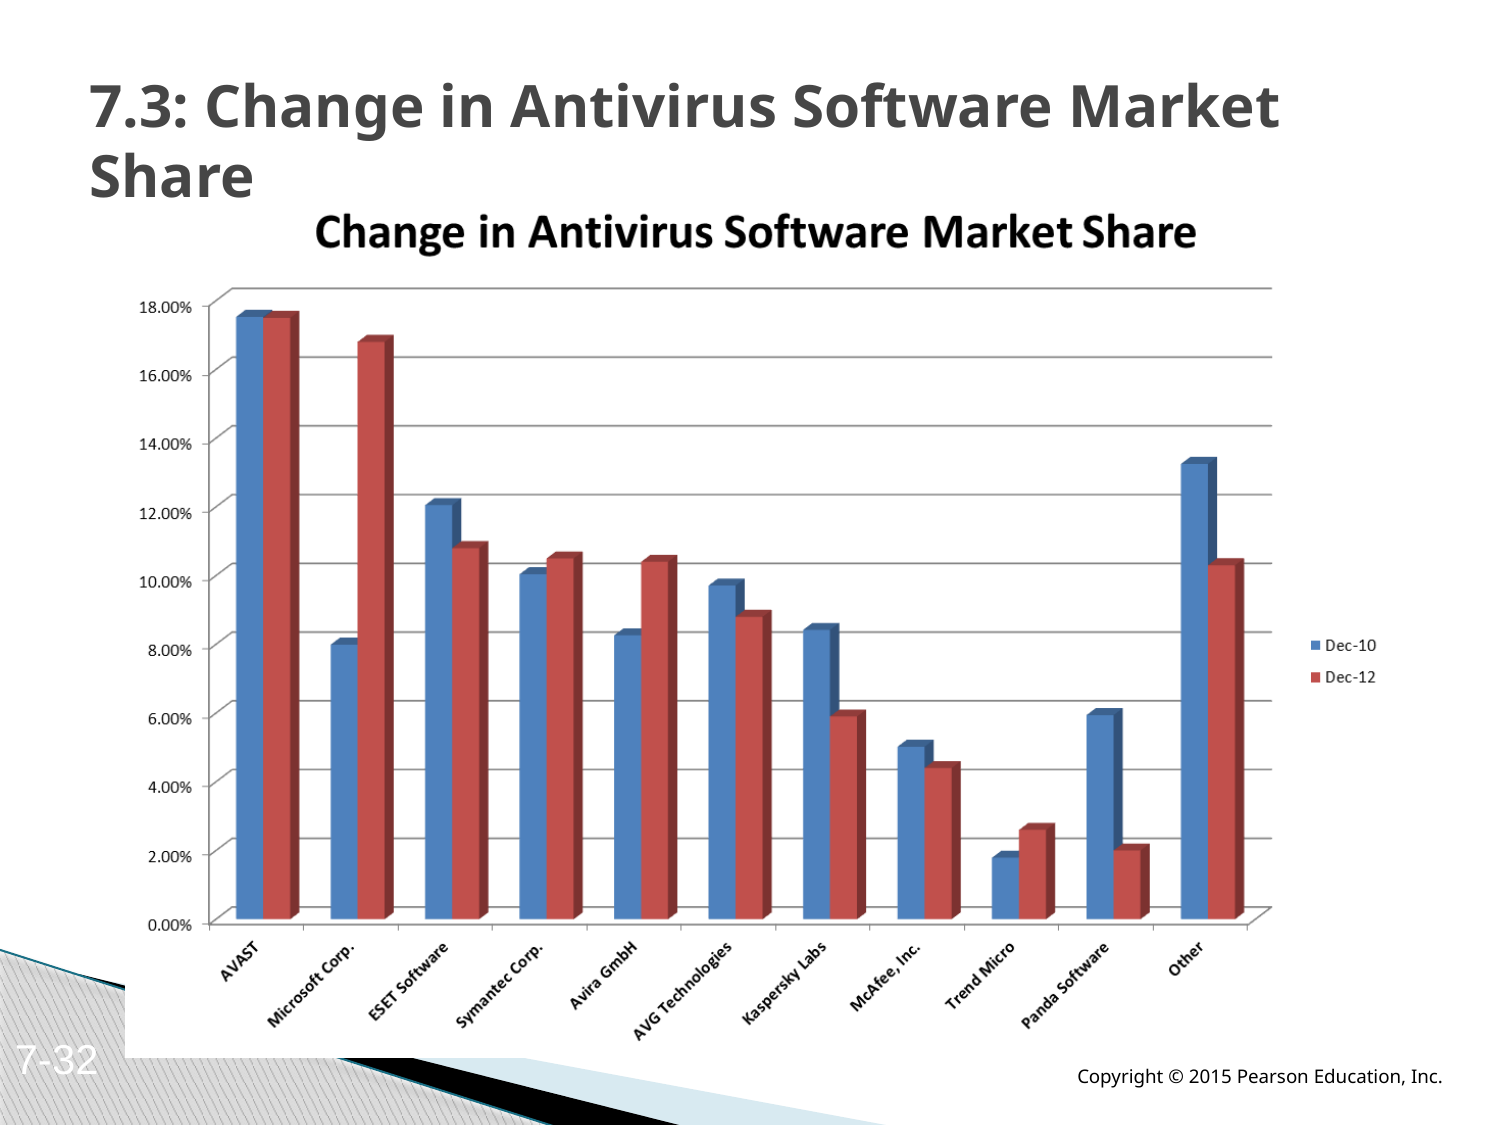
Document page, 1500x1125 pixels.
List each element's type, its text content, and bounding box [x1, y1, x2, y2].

slide_number 7-32 [0, 1025, 125, 1085]
title 7.3: Change in Antivirus Software Market Share [75, 45, 1450, 233]
picture [124, 198, 1388, 1059]
